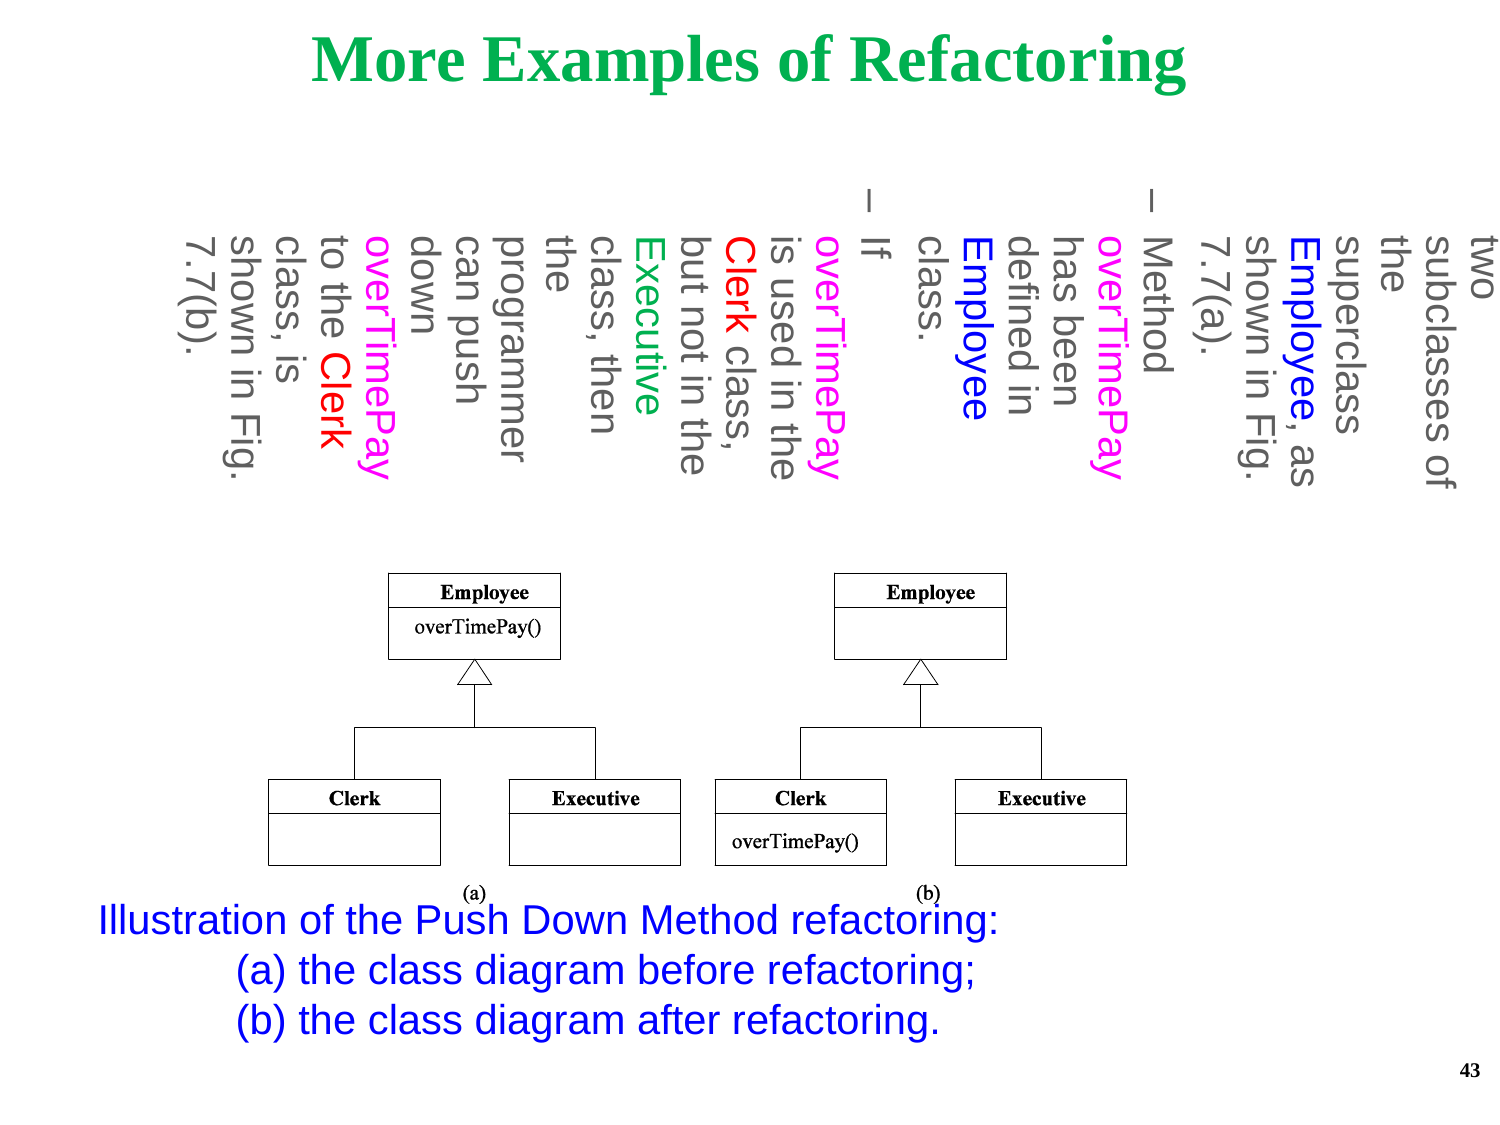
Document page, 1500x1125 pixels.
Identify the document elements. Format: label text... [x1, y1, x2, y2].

slide_number 43 [1145, 1049, 1496, 1125]
list Push Down Method Assume that Executive and Clerk are two subclasses of the superclass Employee, as shown in Fig. 7.7(a). Method overTimePay has been defined in Employee class. If overTimePay is used in the Clerk class, but not in the Executive class, then the programmer can push down overTimePay to the Clerk class, is shown in Fig. 7.7(b). [31, 108, 1500, 505]
picture [267, 571, 1130, 908]
title More Examples of Refactoring [0, 20, 1500, 100]
text_box Illustration of the Push Down Method refactoring: (a) the class diagram before refactoring; (b) the class diagram after refactoring. [82, 885, 1387, 1051]
